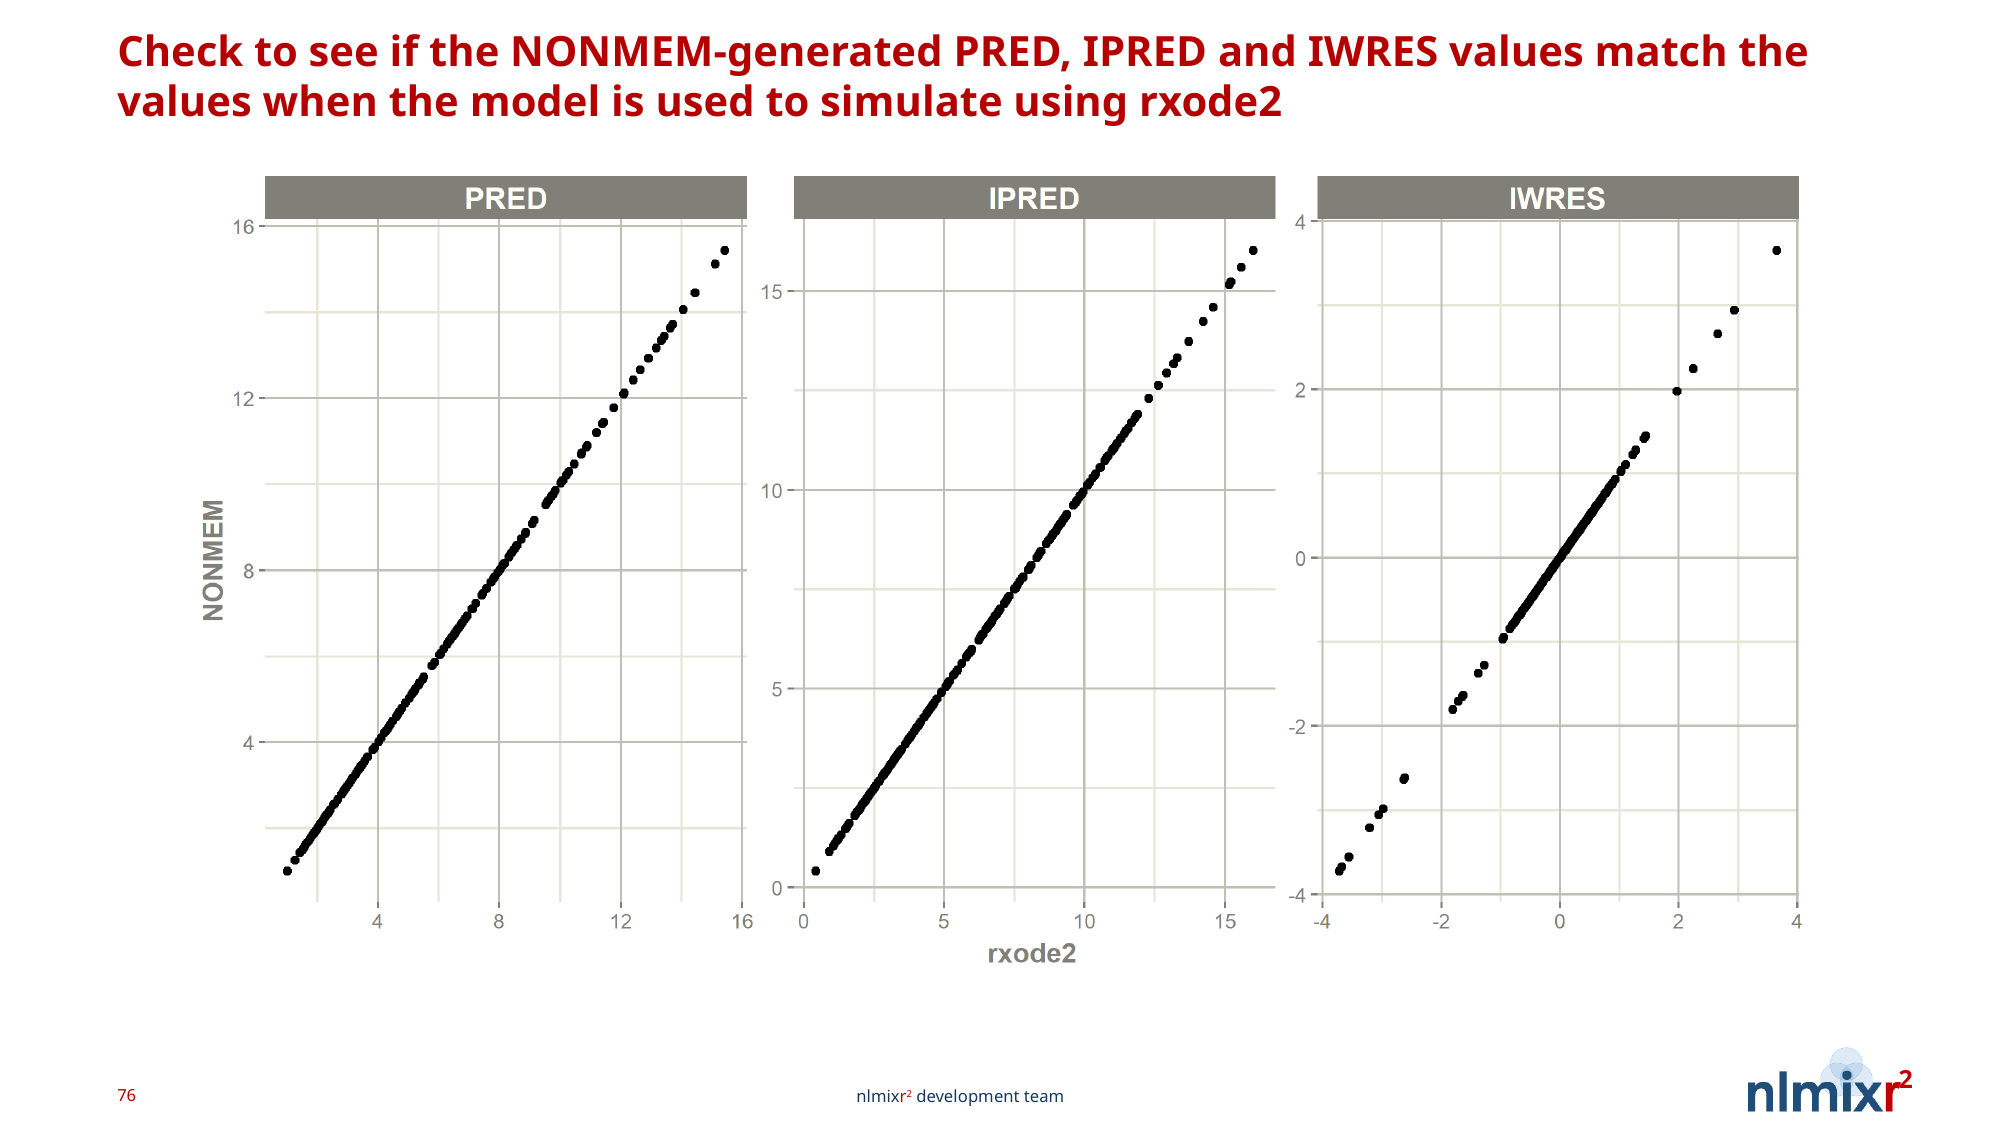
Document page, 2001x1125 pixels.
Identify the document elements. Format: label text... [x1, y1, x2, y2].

picture [187, 164, 1811, 978]
footer nlmixr2 development team [354, 1076, 1567, 1115]
title Check to see if the NONMEM-generated PRED, IPRED and IWRES values match the values when the model is used to simulate using rxode2 [102, 18, 1898, 181]
picture [1738, 1036, 1910, 1123]
slide_number 76 [102, 1076, 276, 1115]
